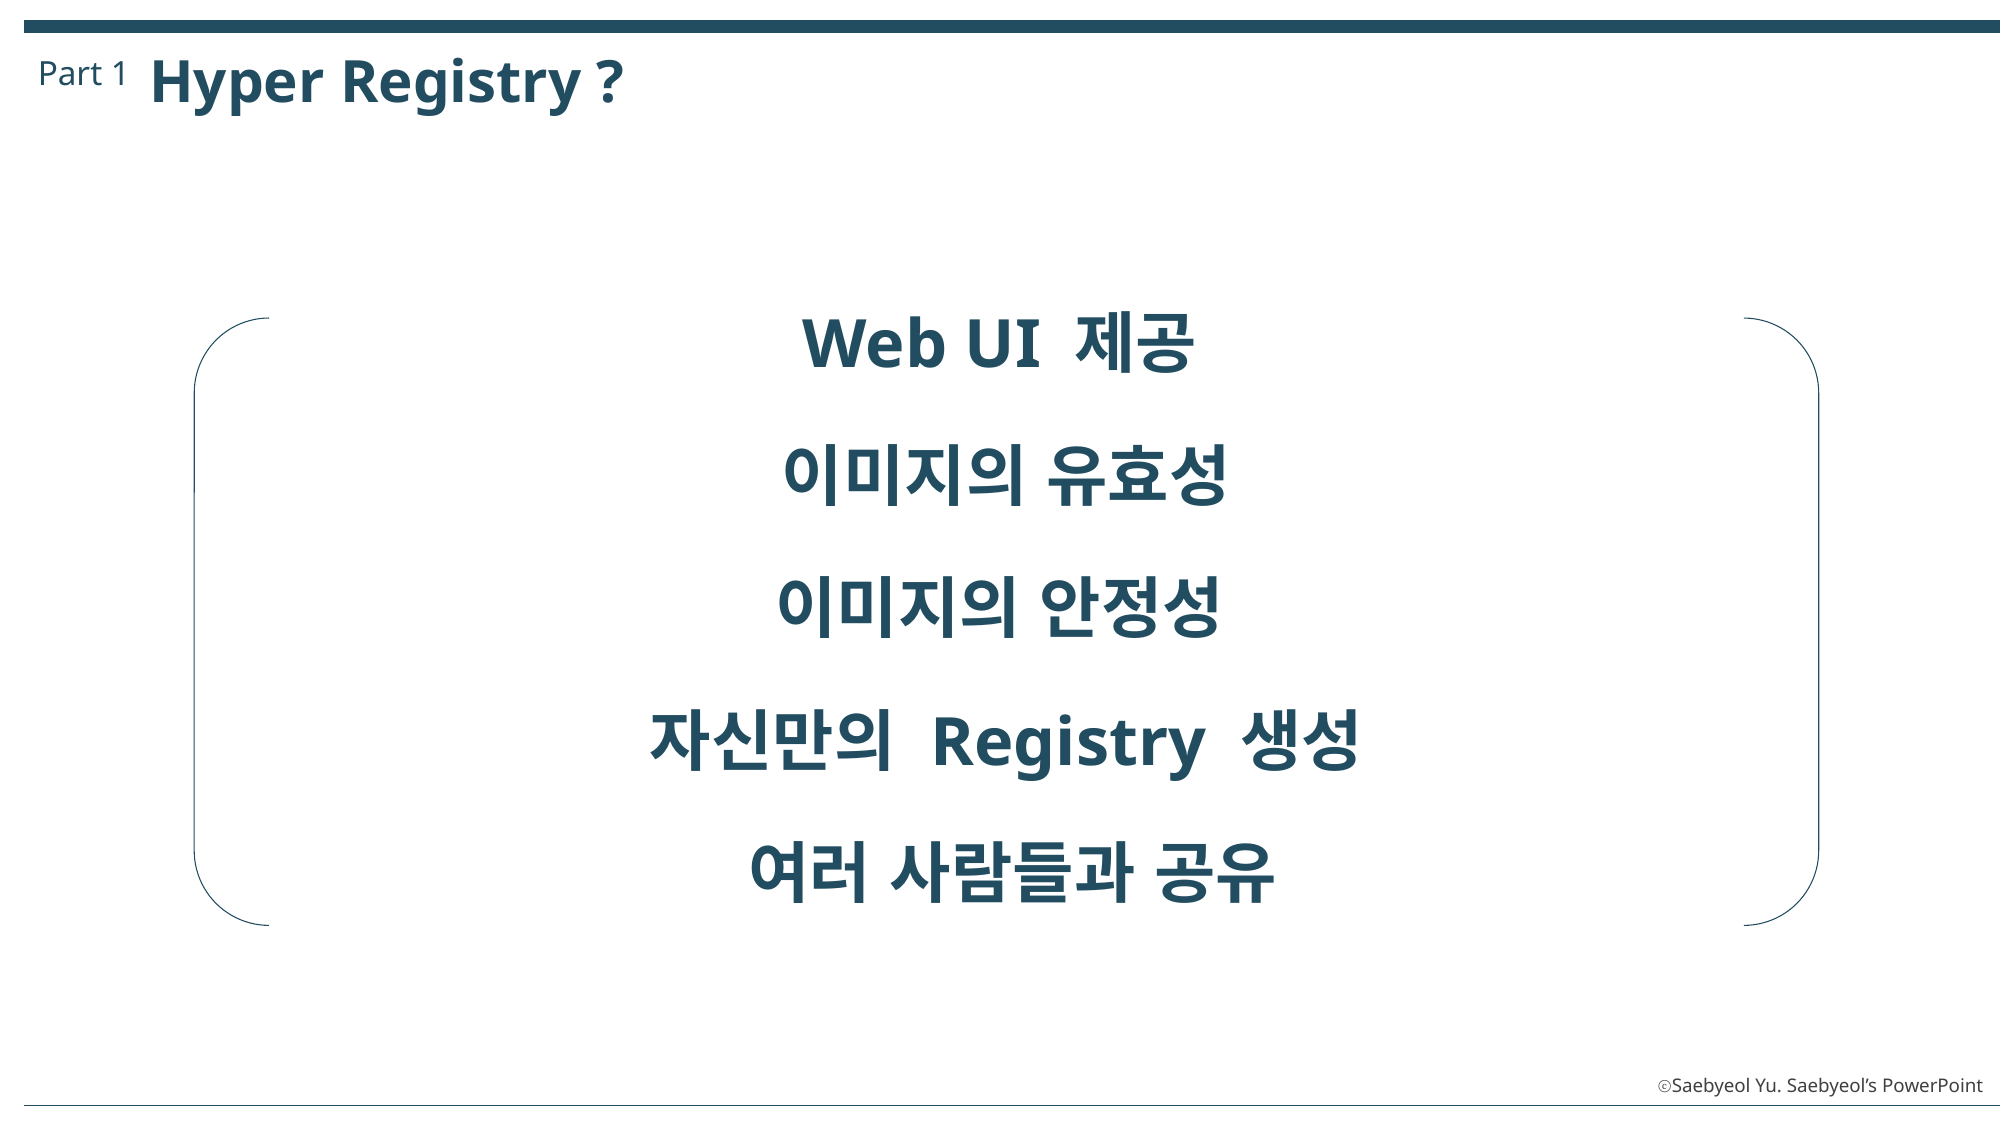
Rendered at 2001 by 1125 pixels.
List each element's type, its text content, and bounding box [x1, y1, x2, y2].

text_box 이미지의 안정성 [760, 558, 1240, 653]
text_box 이미지의 유효성 [767, 426, 1246, 521]
text_box Web UI 제공 [782, 293, 1218, 389]
text_box Hyper Registry ? [134, 36, 640, 122]
text_box [193, 317, 1820, 926]
text_box Part 1 [23, 44, 145, 100]
text_box 자신만의 Registry 생성 [635, 691, 1378, 787]
text_box 여러 사람들과 공유 [733, 823, 1293, 919]
